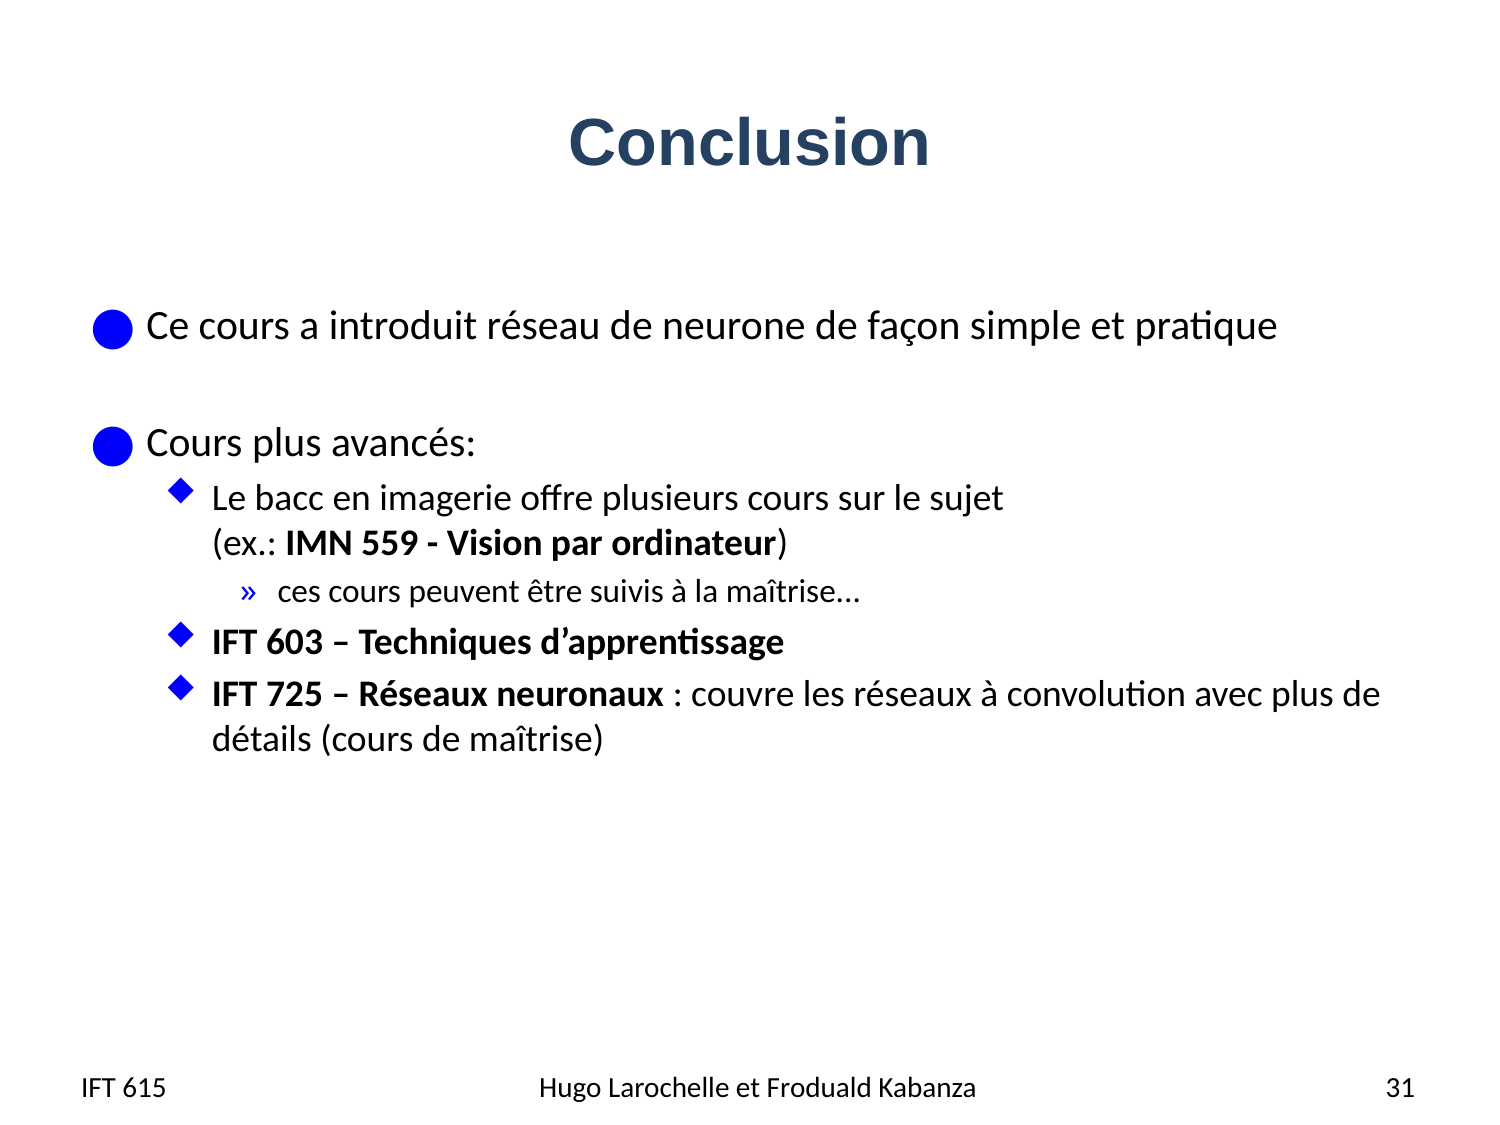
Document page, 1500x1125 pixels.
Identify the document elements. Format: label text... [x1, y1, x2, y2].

title Conclusion [75, 45, 1425, 232]
footer Hugo Larochelle et Froduald Kabanza [520, 1056, 996, 1117]
slide_number 31 [1080, 1056, 1431, 1117]
list Ce cours a introduit réseau de neurone de façon simple et pratique Cours plus avancés: Le bacc en imagerie offre plusieurs cours sur le sujet (ex.: IMN 559 - Vision par ordinateur) ces cours peuvent être suivis à la maîtrise... IFT 603 – Techniques d’apprentissage IFT 725 – Réseaux neuronaux : couvre les réseaux à convolution avec plus de détails (cours de maîtrise) [75, 232, 1431, 1005]
slide_number IFT 615 [66, 1056, 356, 1117]
